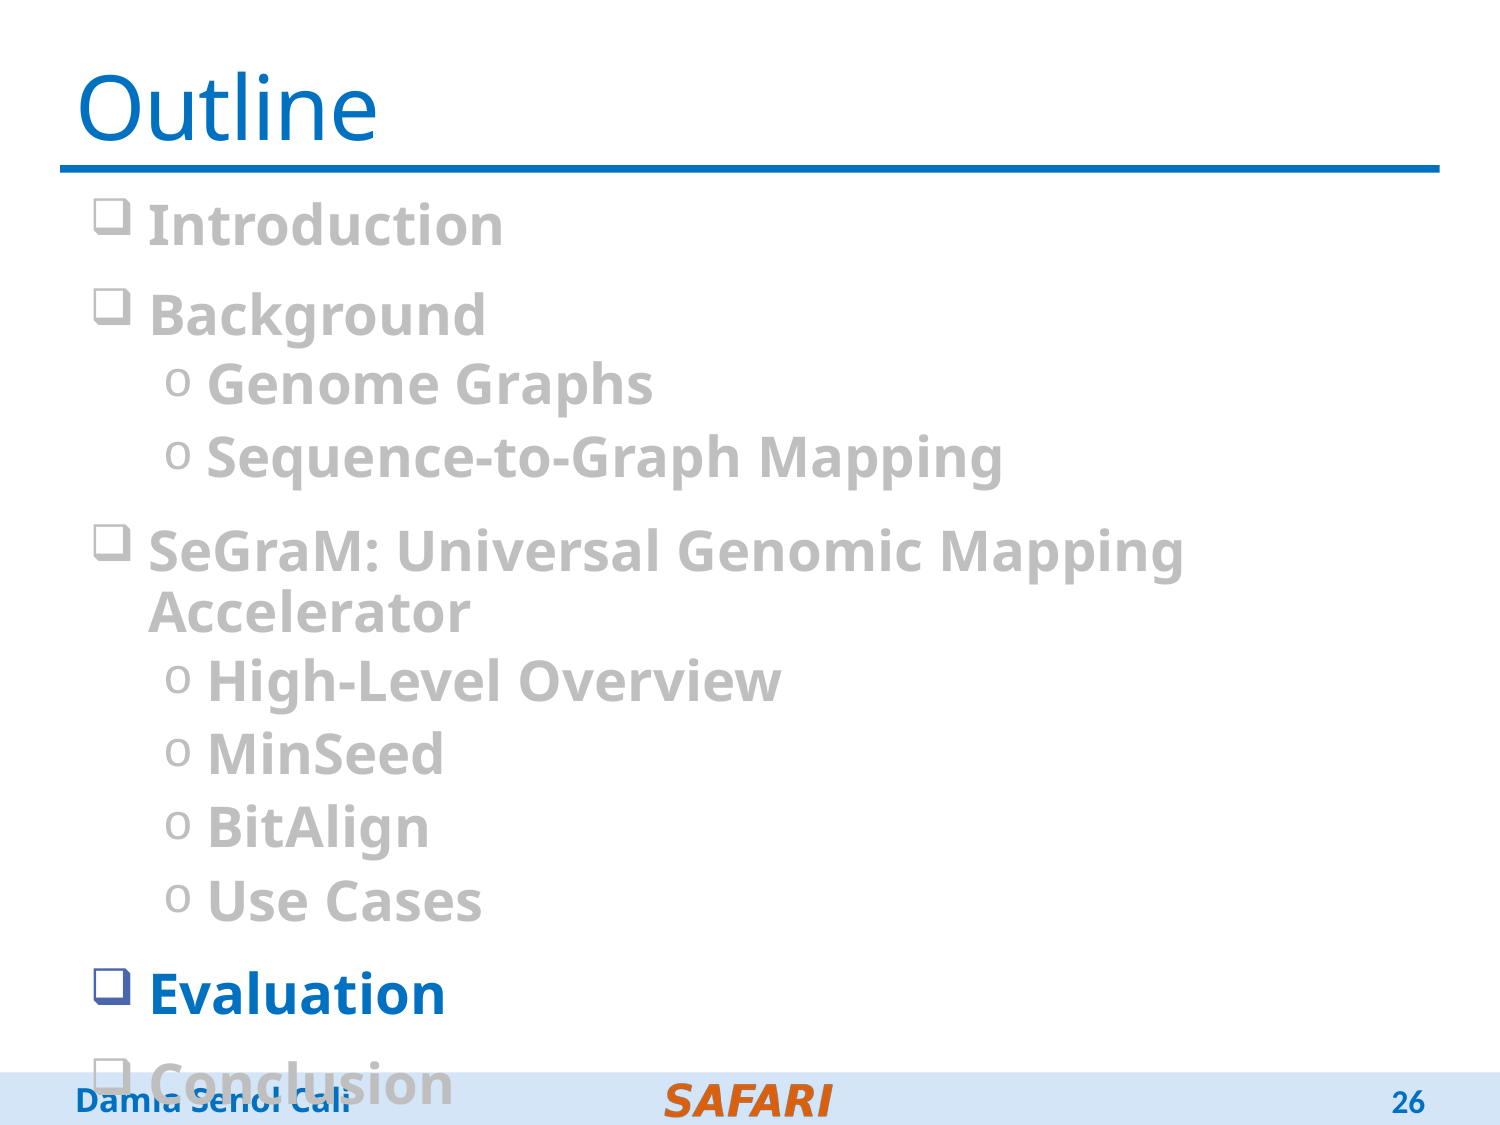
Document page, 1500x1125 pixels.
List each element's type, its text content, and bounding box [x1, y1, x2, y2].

picture [663, 1075, 837, 1125]
slide_number 26 [1233, 1077, 1440, 1123]
list Introduction Background Genome Graphs Sequence-to-Graph Mapping SeGraM: Universal Genomic Mapping Accelerator High-Level Overview MinSeed BitAlign Use Cases Evaluation Conclusion [60, 189, 1440, 1055]
title Outline [60, 42, 1440, 166]
